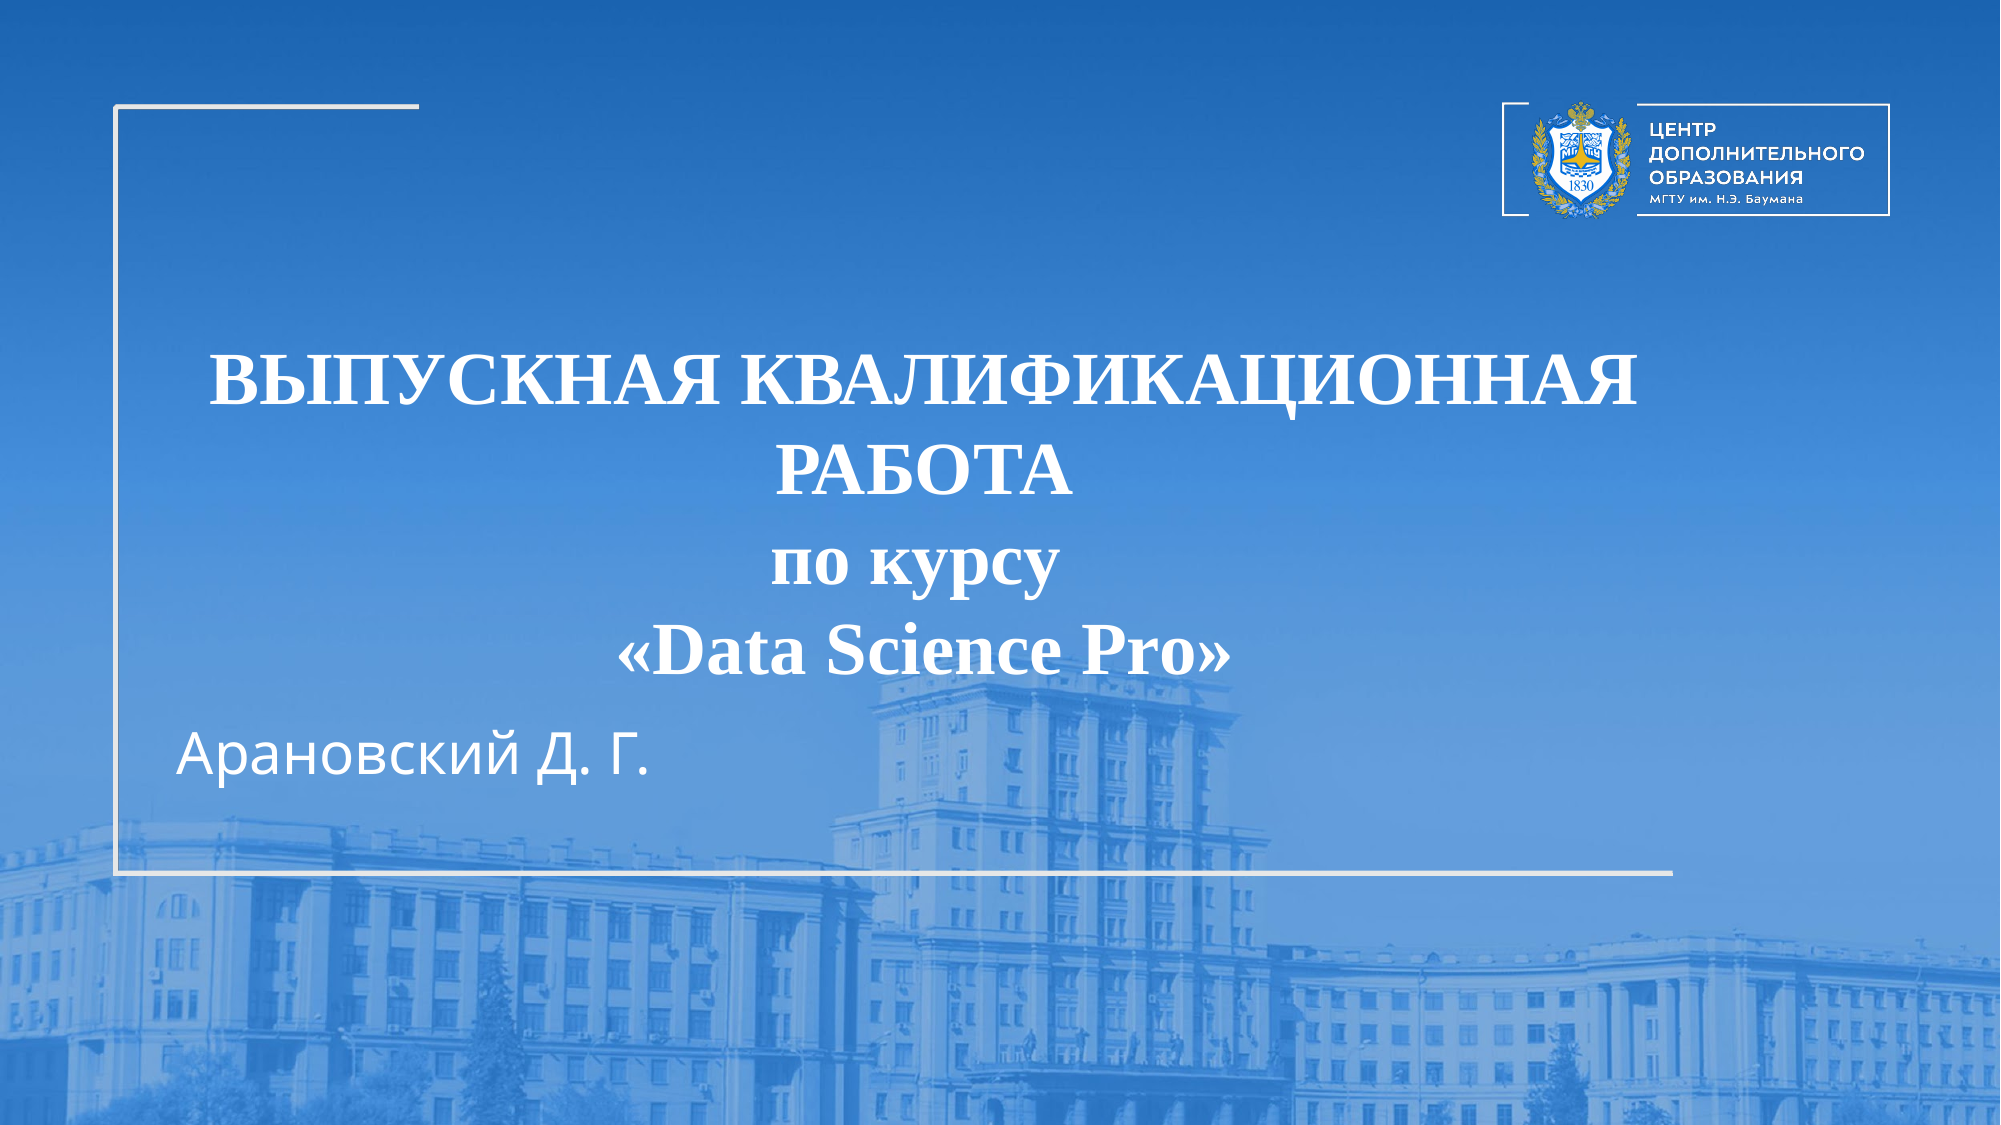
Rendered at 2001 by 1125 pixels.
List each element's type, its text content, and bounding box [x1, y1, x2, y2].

title ВЫПУСКНАЯ КВАЛИФИКАЦИОННАЯ РАБОТА по курсу «Data Science Pro» [176, 136, 1673, 697]
subtitle Арановский Д. Г. [176, 715, 1673, 860]
picture [0, 0, 2000, 1125]
